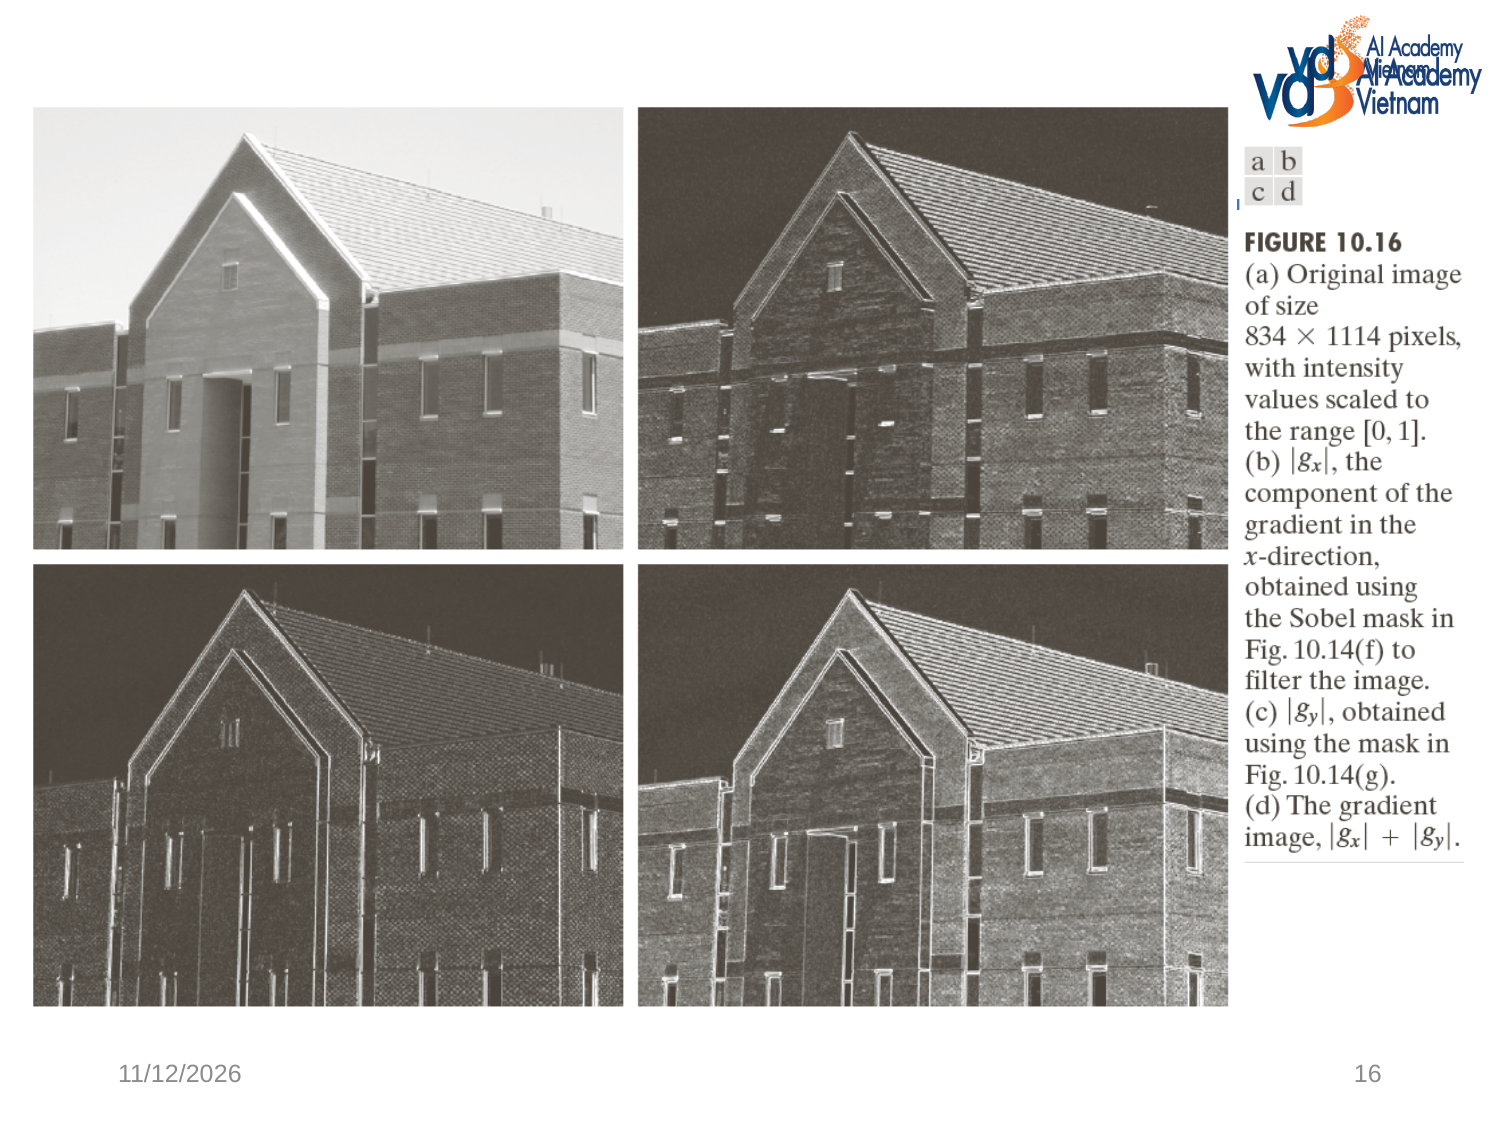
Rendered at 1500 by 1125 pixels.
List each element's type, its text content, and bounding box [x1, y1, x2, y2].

picture [1253, 15, 1482, 127]
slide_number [103, 1042, 441, 1103]
picture [1239, 140, 1482, 870]
slide_number 16 [1059, 1042, 1397, 1103]
picture [28, 102, 1237, 1015]
